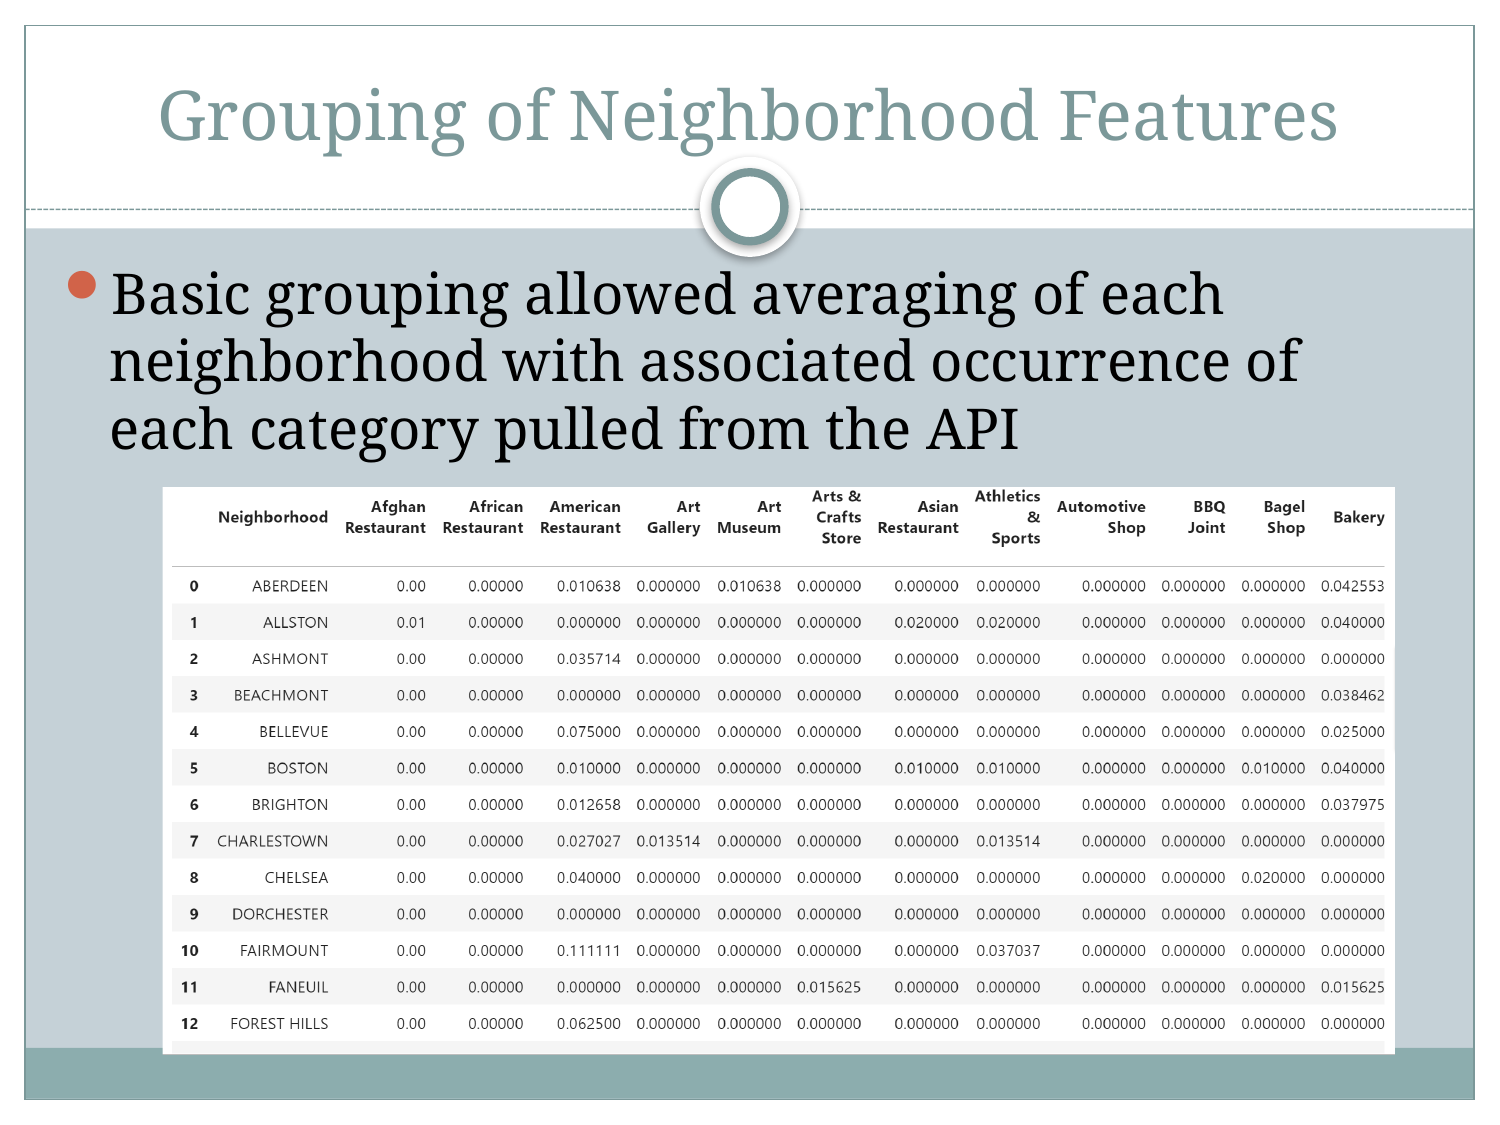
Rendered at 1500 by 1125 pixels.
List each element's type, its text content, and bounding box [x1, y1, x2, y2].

picture [162, 487, 1396, 1055]
list Basic grouping allowed averaging of each neighborhood with associated occurrence of each category pulled from the API [49, 250, 1445, 1001]
title Grouping of Neighborhood Features [49, 37, 1450, 162]
